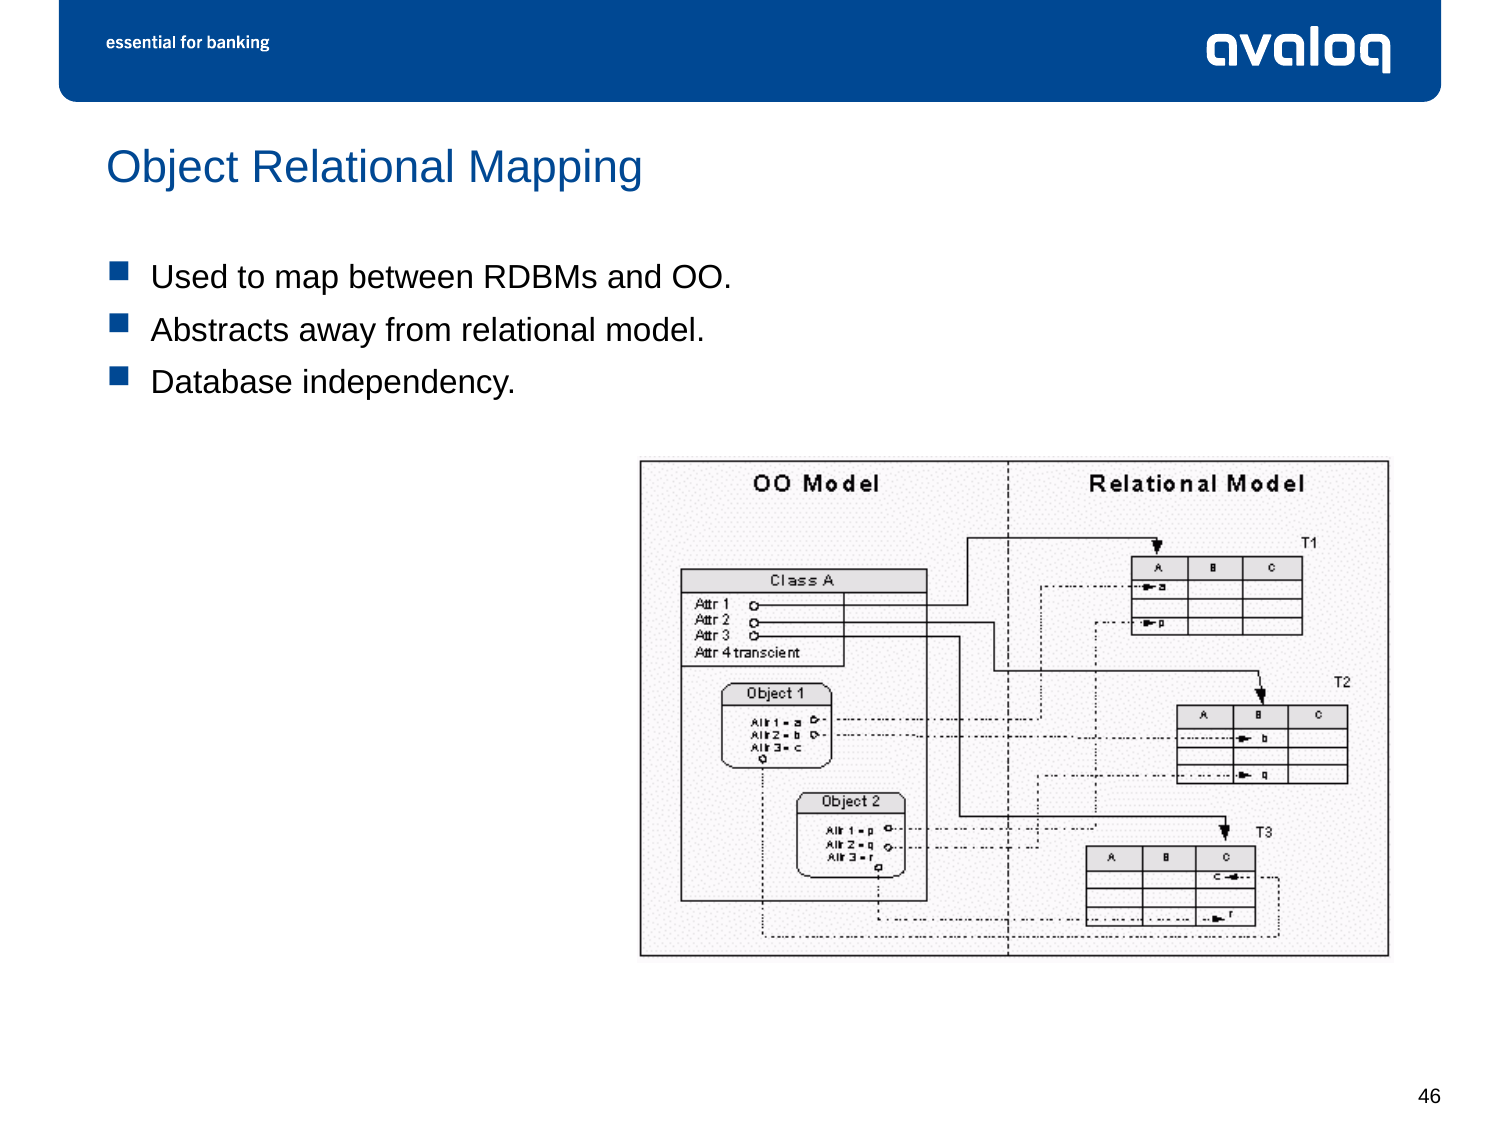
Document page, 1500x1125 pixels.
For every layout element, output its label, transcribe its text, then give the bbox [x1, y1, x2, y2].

slide_number 46 [1200, 1082, 1442, 1112]
title Object Relational Mapping [105, 142, 1394, 215]
list Used to map between RDBMs and OO. Abstracts away from relational model. Database independency. [105, 255, 1394, 1042]
picture [637, 455, 1394, 963]
